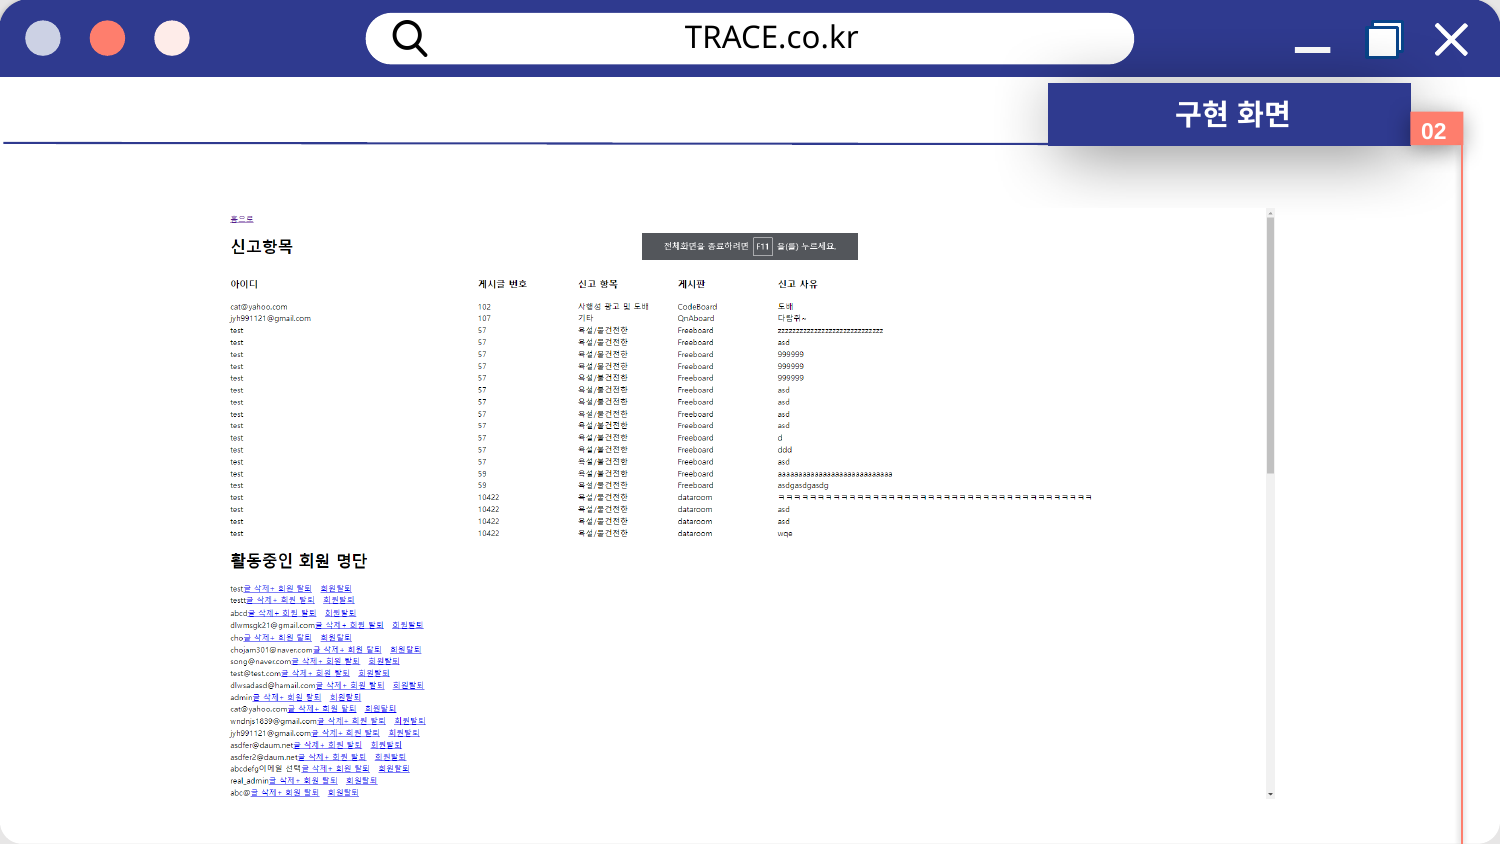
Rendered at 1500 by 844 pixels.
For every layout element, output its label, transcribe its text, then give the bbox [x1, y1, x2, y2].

picture [392, 20, 428, 57]
list 구현 화면 [1048, 90, 1411, 140]
picture [224, 207, 1276, 799]
list 02 [1395, 109, 1464, 152]
